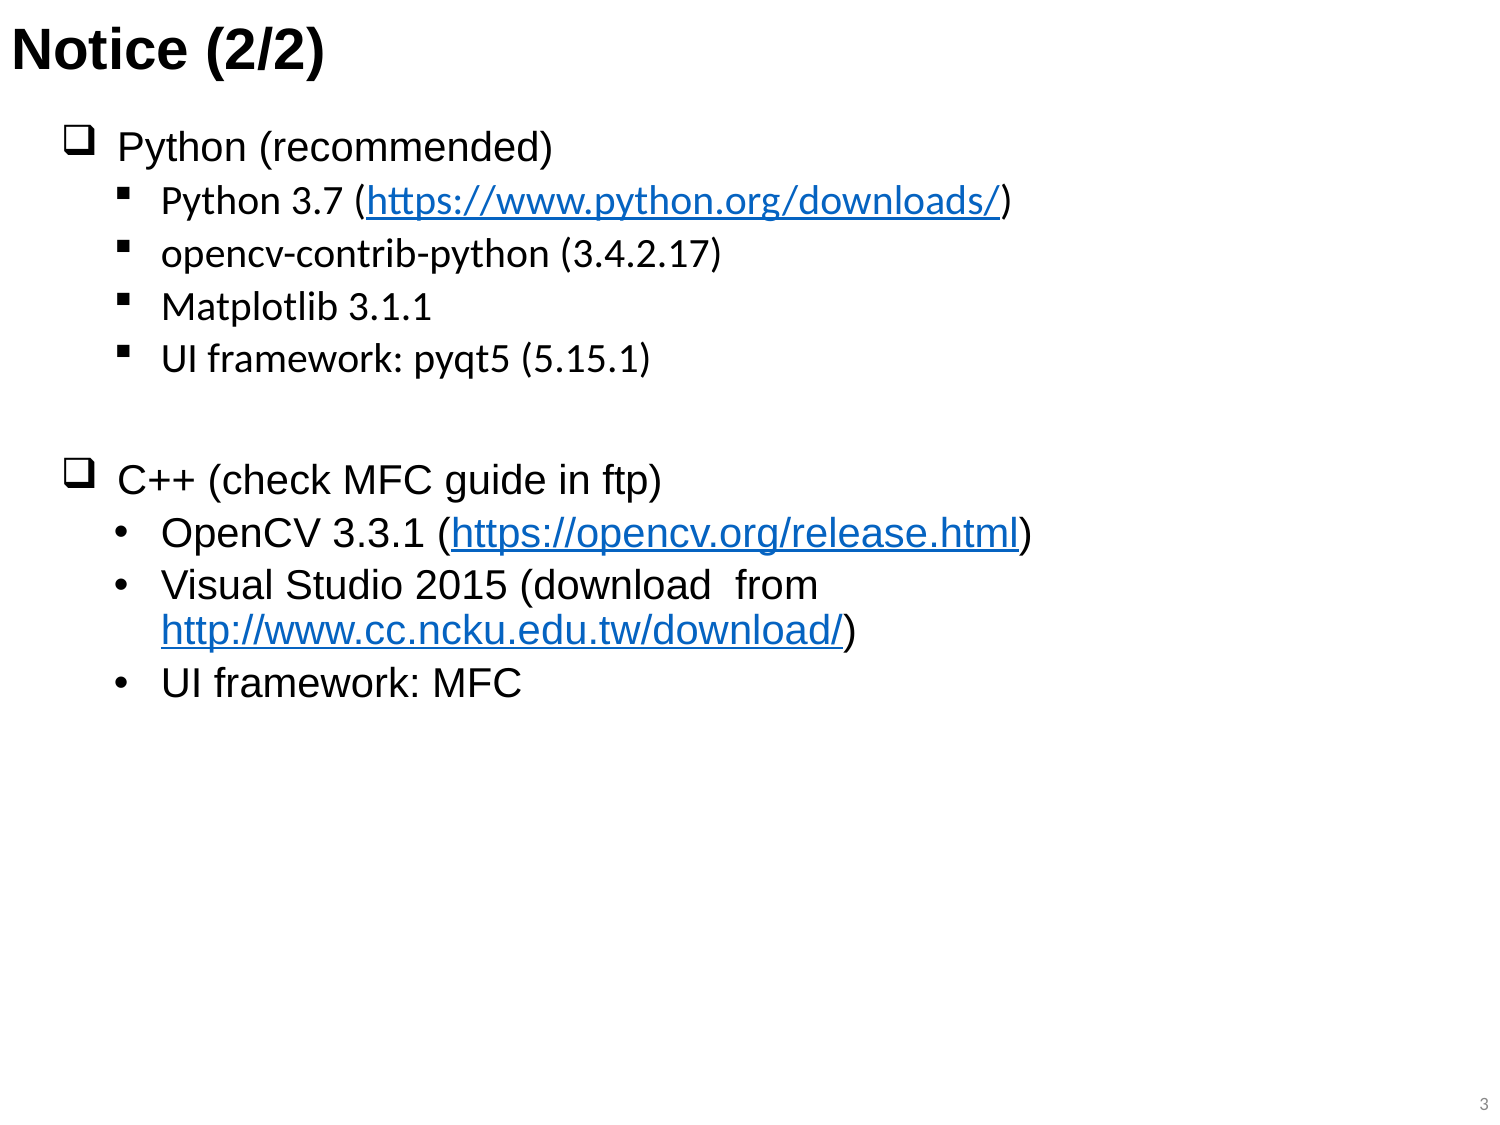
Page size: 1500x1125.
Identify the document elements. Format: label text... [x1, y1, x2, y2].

title Notice (2/2) [0, 1, 1294, 101]
slide_number 3 [1162, 1080, 1500, 1125]
text_box Python (recommended) Python 3.7 (https://www.python.org/downloads/) opencv-contrib-python (3.4.2.17) Matplotlib 3.1.1 UI framework: pyqt5 (5.15.1) C++ (check MFC guide in ftp) OpenCV 3.3.1 (https://opencv.org/release.html) Visual Studio 2015 (download from http://www.cc.ncku.edu.tw/download/) UI framework: MFC [24, 110, 1476, 851]
